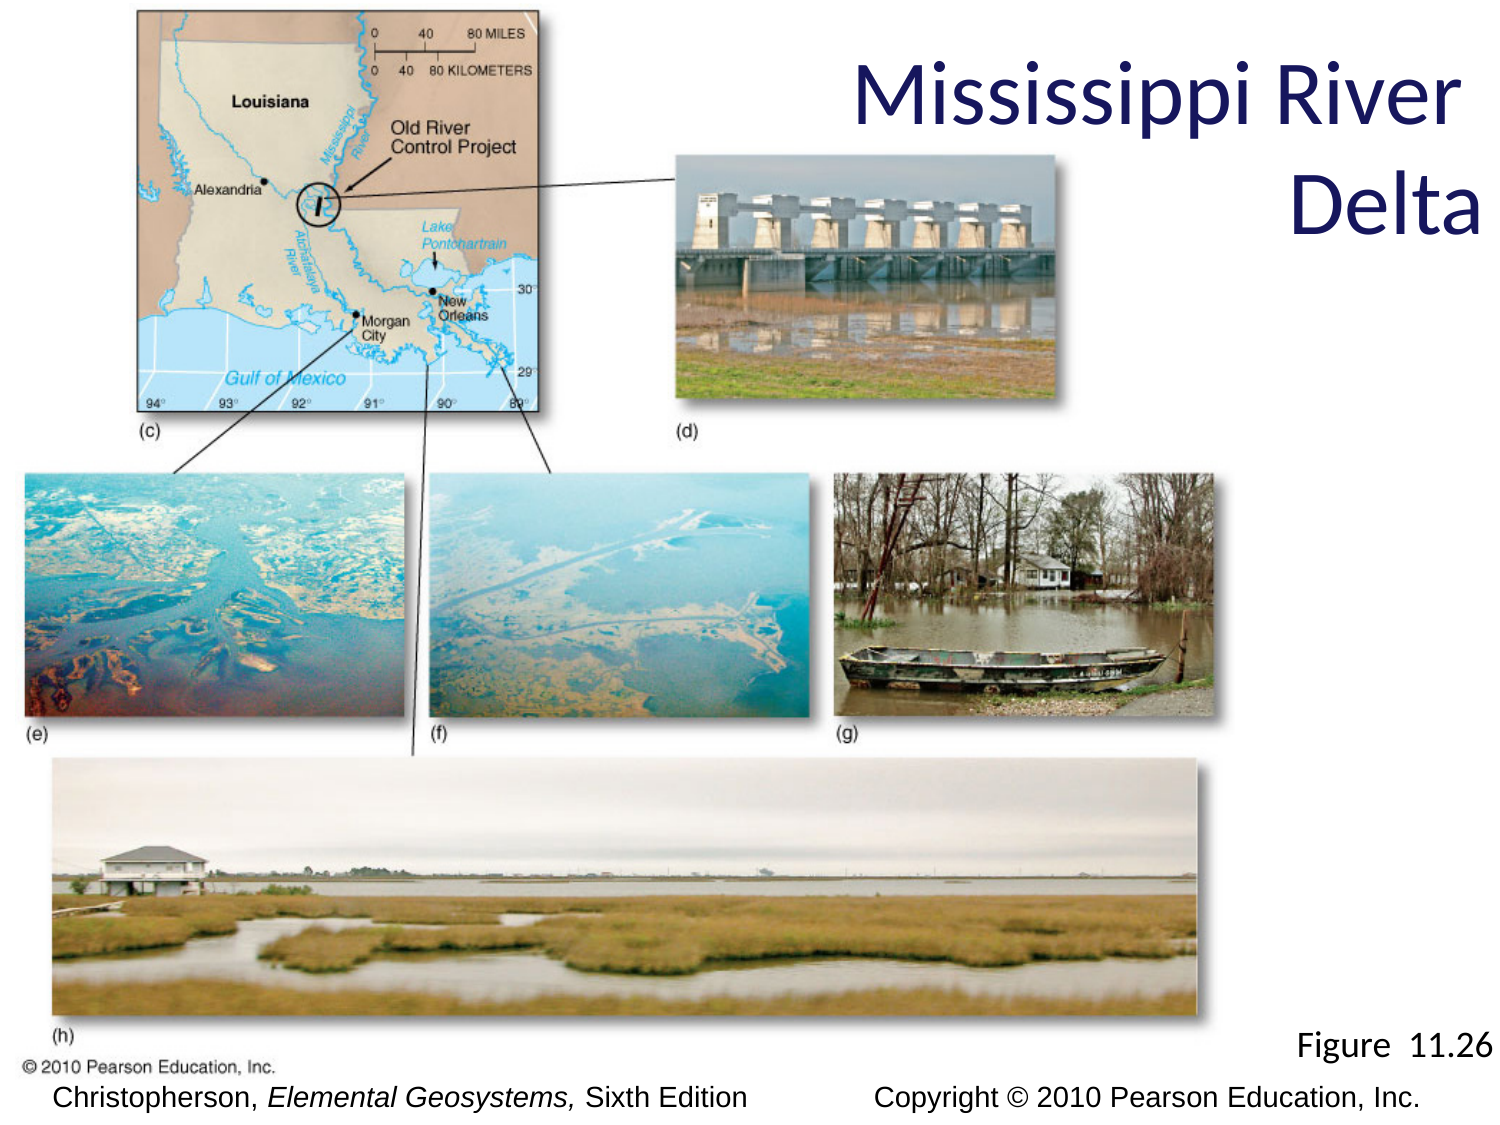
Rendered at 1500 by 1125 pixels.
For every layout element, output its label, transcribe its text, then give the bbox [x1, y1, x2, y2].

text_box Figure 11.26 [1282, 1012, 1500, 1073]
title Mississippi River Delta [225, 0, 1500, 286]
text_box Christopherson, Elemental Geosystems, Sixth Edition [37, 1097, 849, 1113]
picture [15, 3, 1235, 1091]
text_box Copyright © 2010 Pearson Education, Inc. [854, 1071, 1437, 1113]
